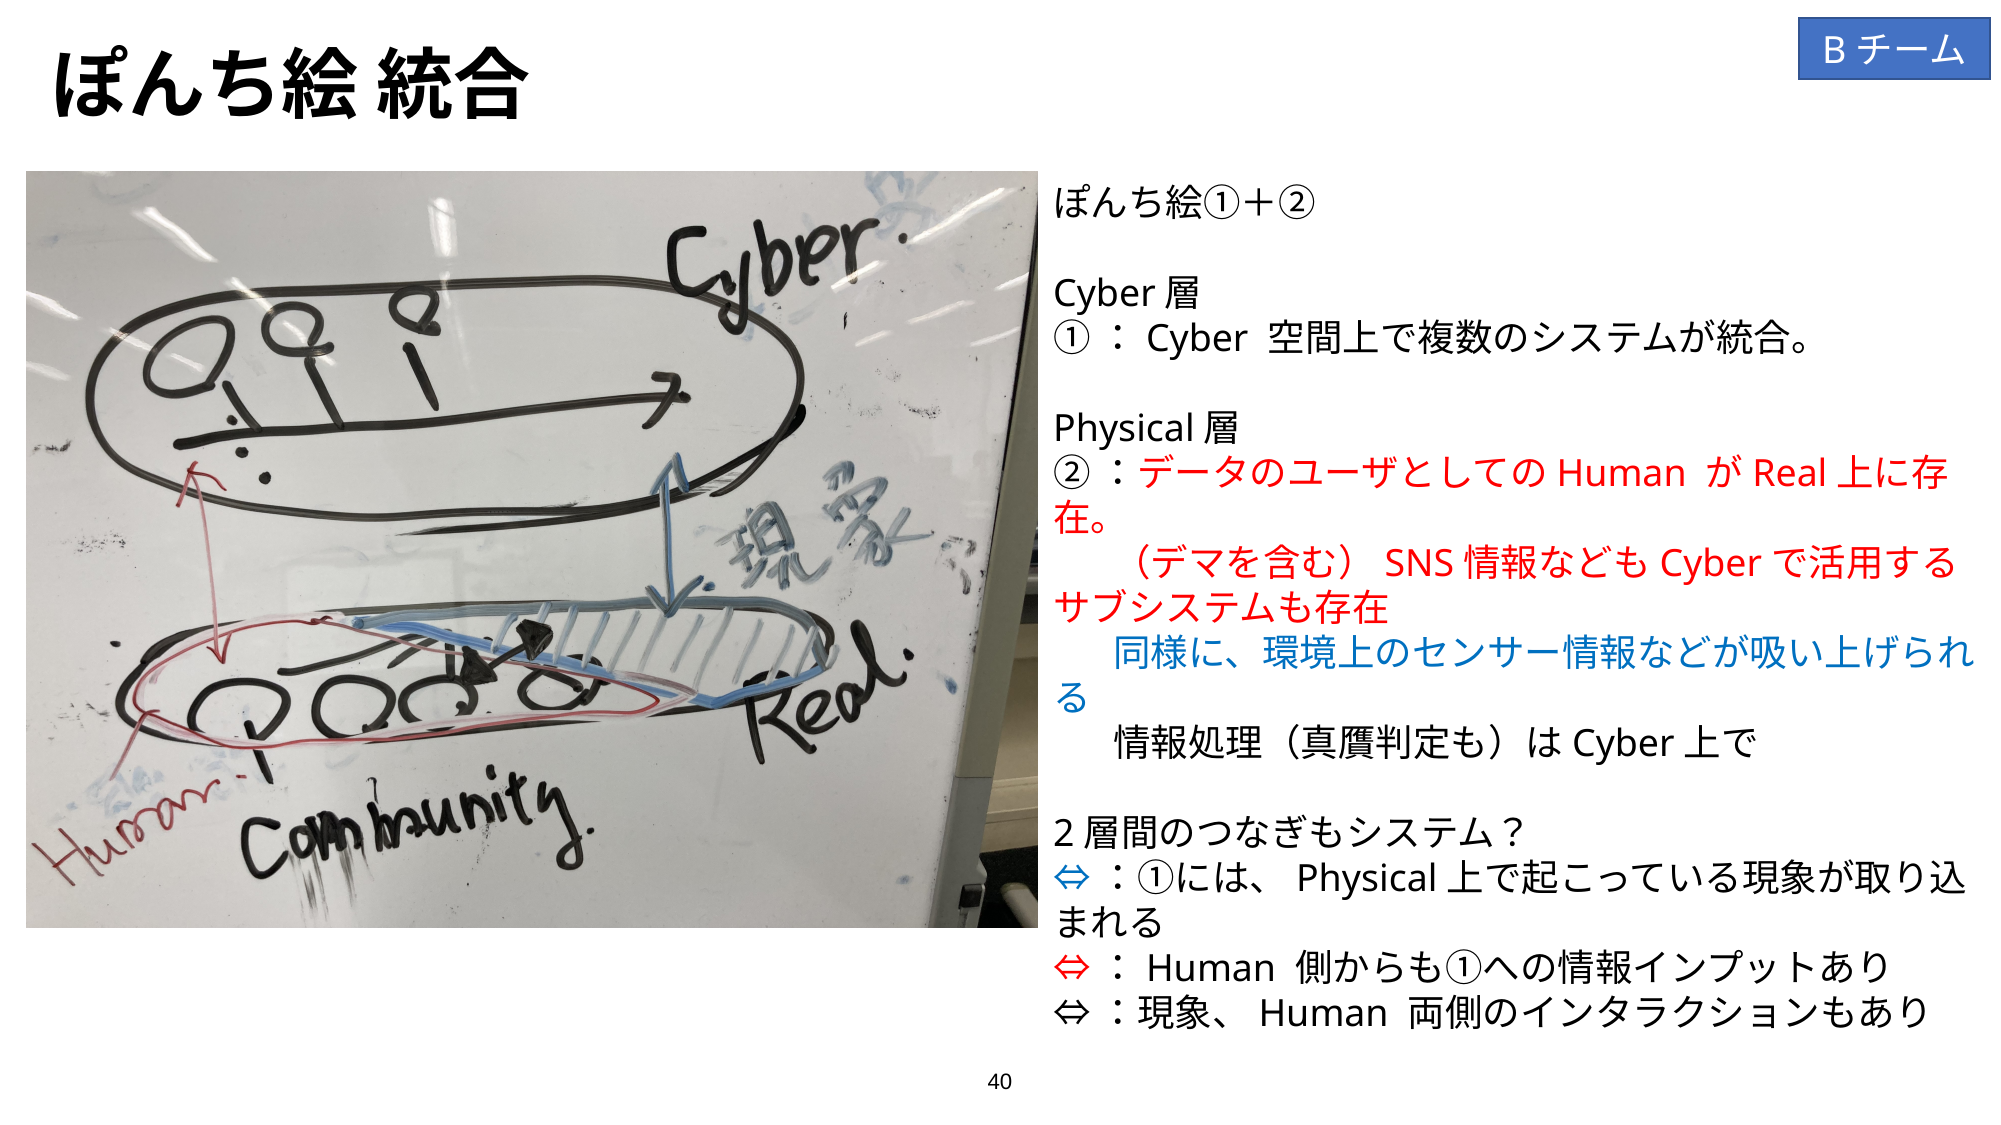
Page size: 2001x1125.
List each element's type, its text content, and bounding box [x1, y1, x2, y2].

title ぽんち絵 統合 [51, 7, 1705, 151]
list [26, 171, 1038, 928]
slide_number 40 [940, 1066, 1059, 1094]
text_box ぽんち絵①＋② Cyber層 ①：Cyber 空間上で複数のシステムが統合。 Physical層 ②：データのユーザとしてのHuman がReal上に存在。 （デマを含む）SNS情報などもCyberで活用するサブシステムも存在 同様に、環境上のセンサー情報などが吸い上げられる 情報処理（真贋判定も）はCyber上で 2層間のつなぎもシステム？ ⇔：①には、Physical上で起こっている現象が取り込まれる ⇔：Human 側からも①への情報インプットあり ⇔：現象、Human 両側のインタラクションもあり [1038, 171, 1991, 1042]
text_box Bチーム [1798, 18, 1991, 79]
